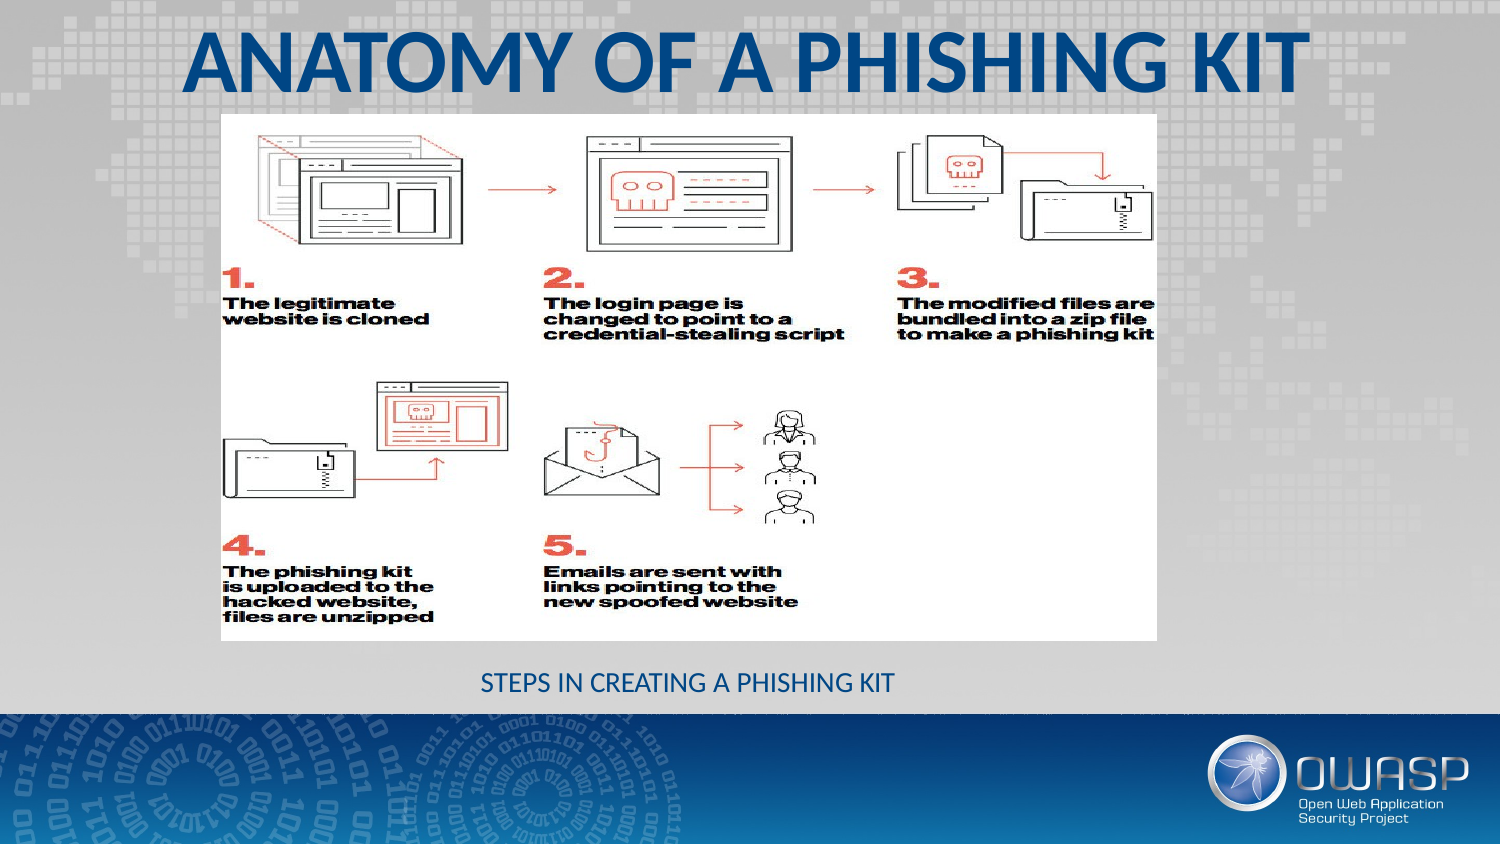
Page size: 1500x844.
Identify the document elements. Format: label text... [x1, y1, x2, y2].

title ANATOMY OF A PHISHING KIT [105, 0, 1428, 142]
picture [0, 0, 1500, 844]
text_box STEPS IN CREATING A PHISHING KIT [478, 661, 901, 699]
